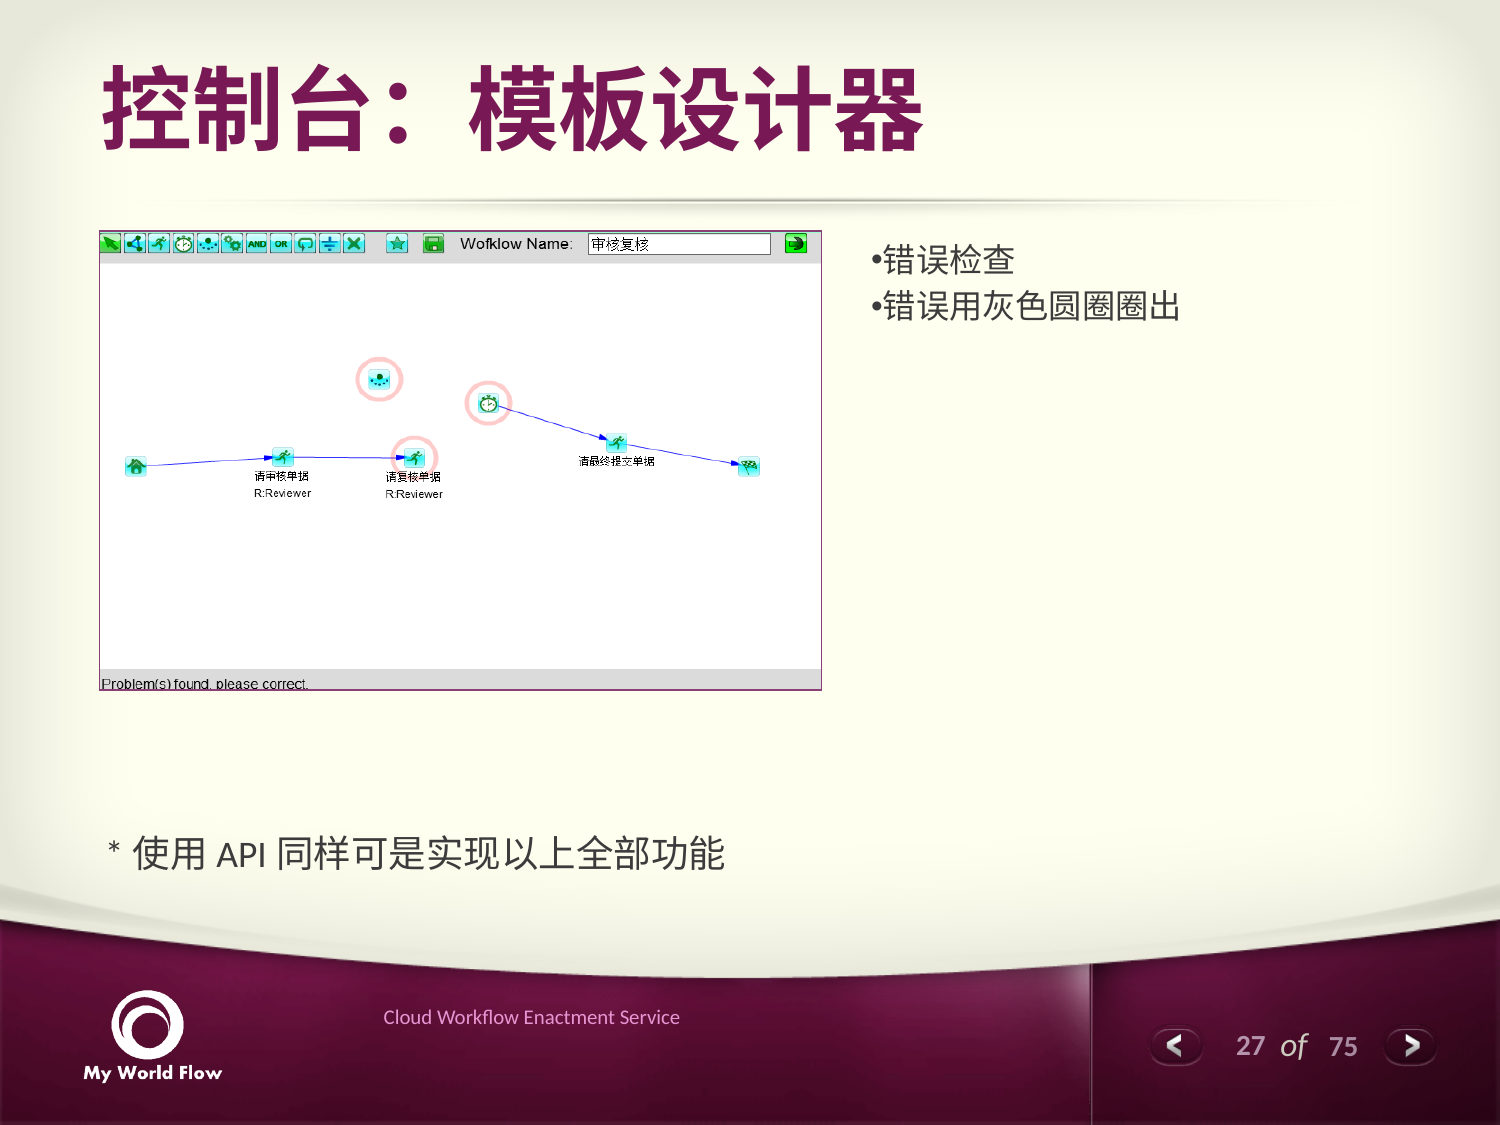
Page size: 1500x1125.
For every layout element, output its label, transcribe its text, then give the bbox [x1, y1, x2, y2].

text_box *使用API同样可是实现以上全部功能 [90, 822, 741, 882]
text_box 错误检查 错误用灰色圆圈圈出 [856, 231, 1365, 851]
picture [0, 0, 1500, 1125]
title 控制台：模板设计器 [100, 52, 1400, 194]
